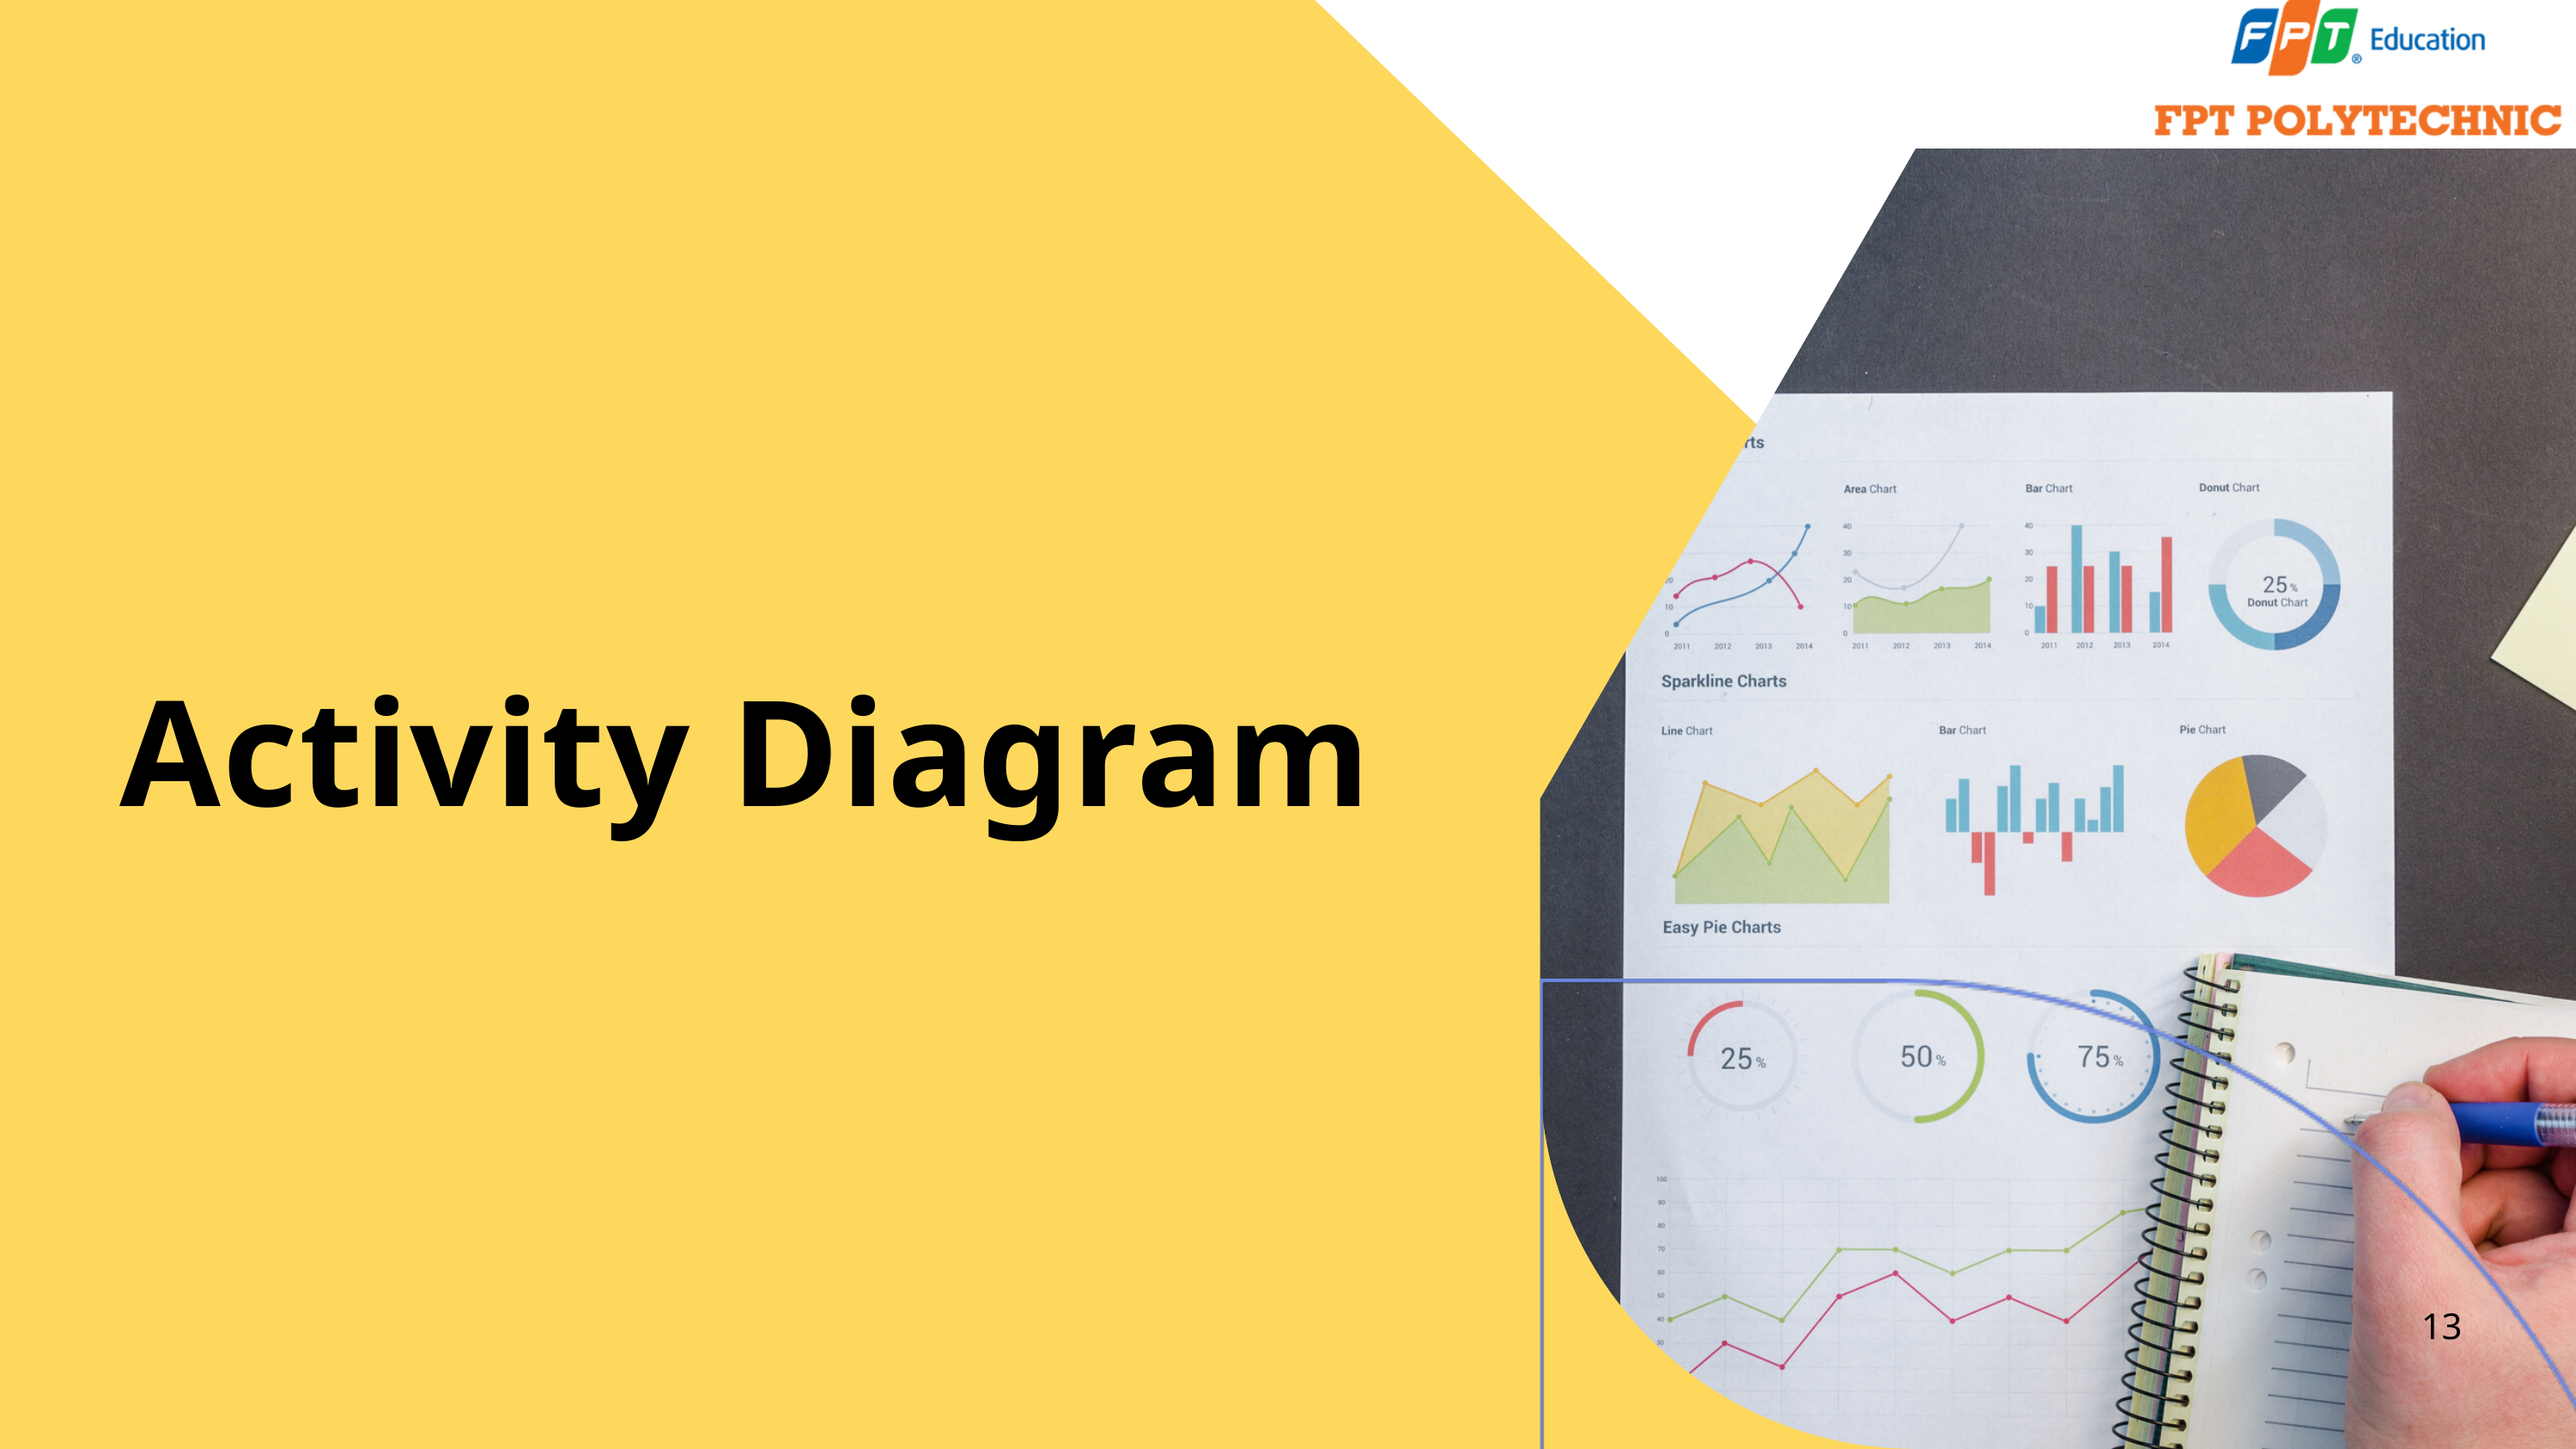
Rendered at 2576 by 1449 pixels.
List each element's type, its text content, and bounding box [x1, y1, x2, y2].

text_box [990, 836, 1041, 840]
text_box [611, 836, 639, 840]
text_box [1540, 148, 2576, 1449]
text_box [1326, 0, 2576, 1404]
text_box Activity Diagram [119, 676, 1321, 836]
